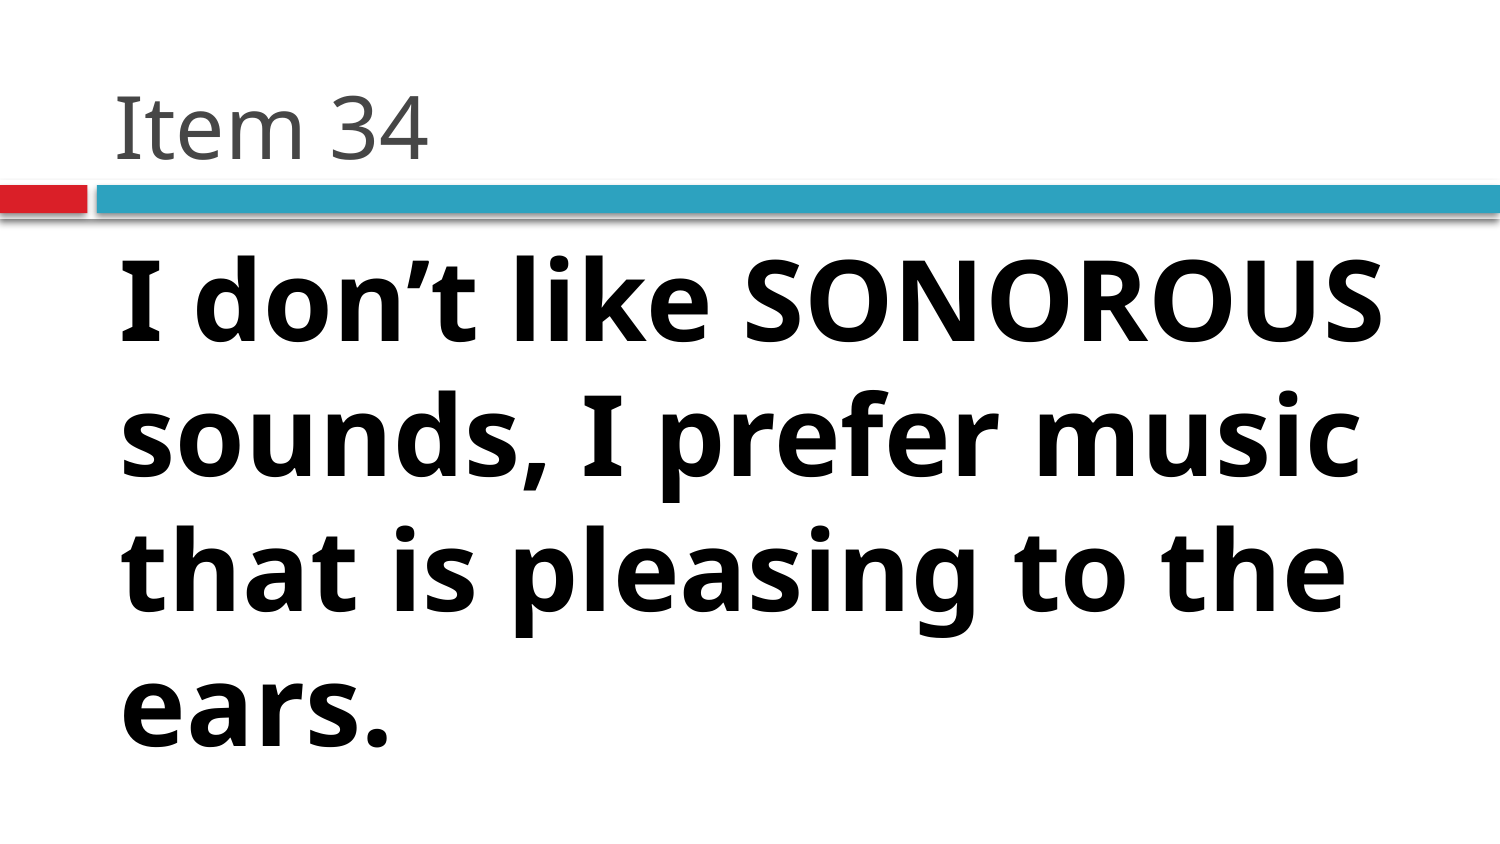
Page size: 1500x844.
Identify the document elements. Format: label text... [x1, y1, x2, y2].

list I don’t like SONOROUS sounds, I prefer music that is pleasing to the ears. [0, 221, 1438, 844]
title Item 34 [99, 19, 1438, 185]
